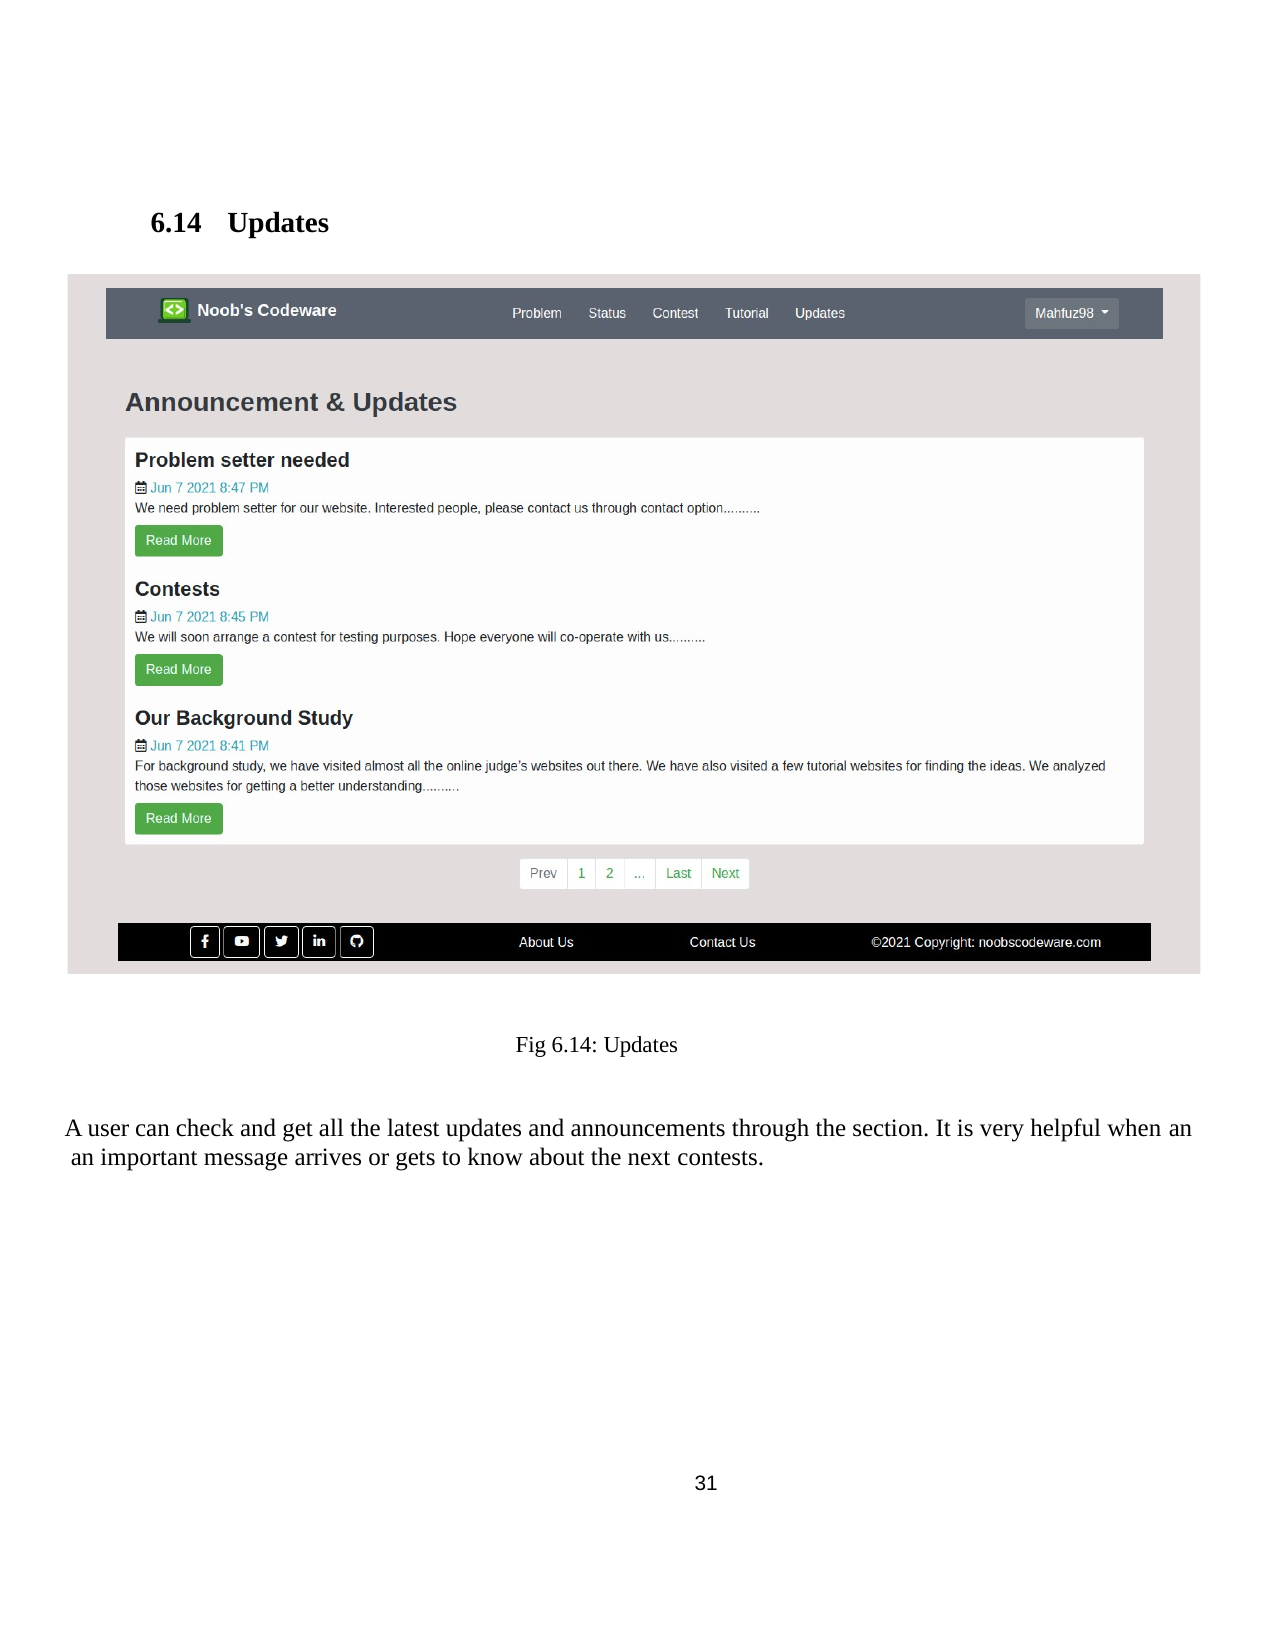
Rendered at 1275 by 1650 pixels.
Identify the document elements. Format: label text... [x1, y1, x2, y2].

text_box [67, 274, 1201, 974]
text_box 6.14 Updates [148, 200, 330, 238]
text_box Fig 6.14: Updates A user can check and get all the latest updates and announcements through the section. It is very helpful when an an important message arrives or gets to know about the next contests. [62, 1027, 1198, 1171]
slide_number 31 [688, 1459, 725, 1650]
